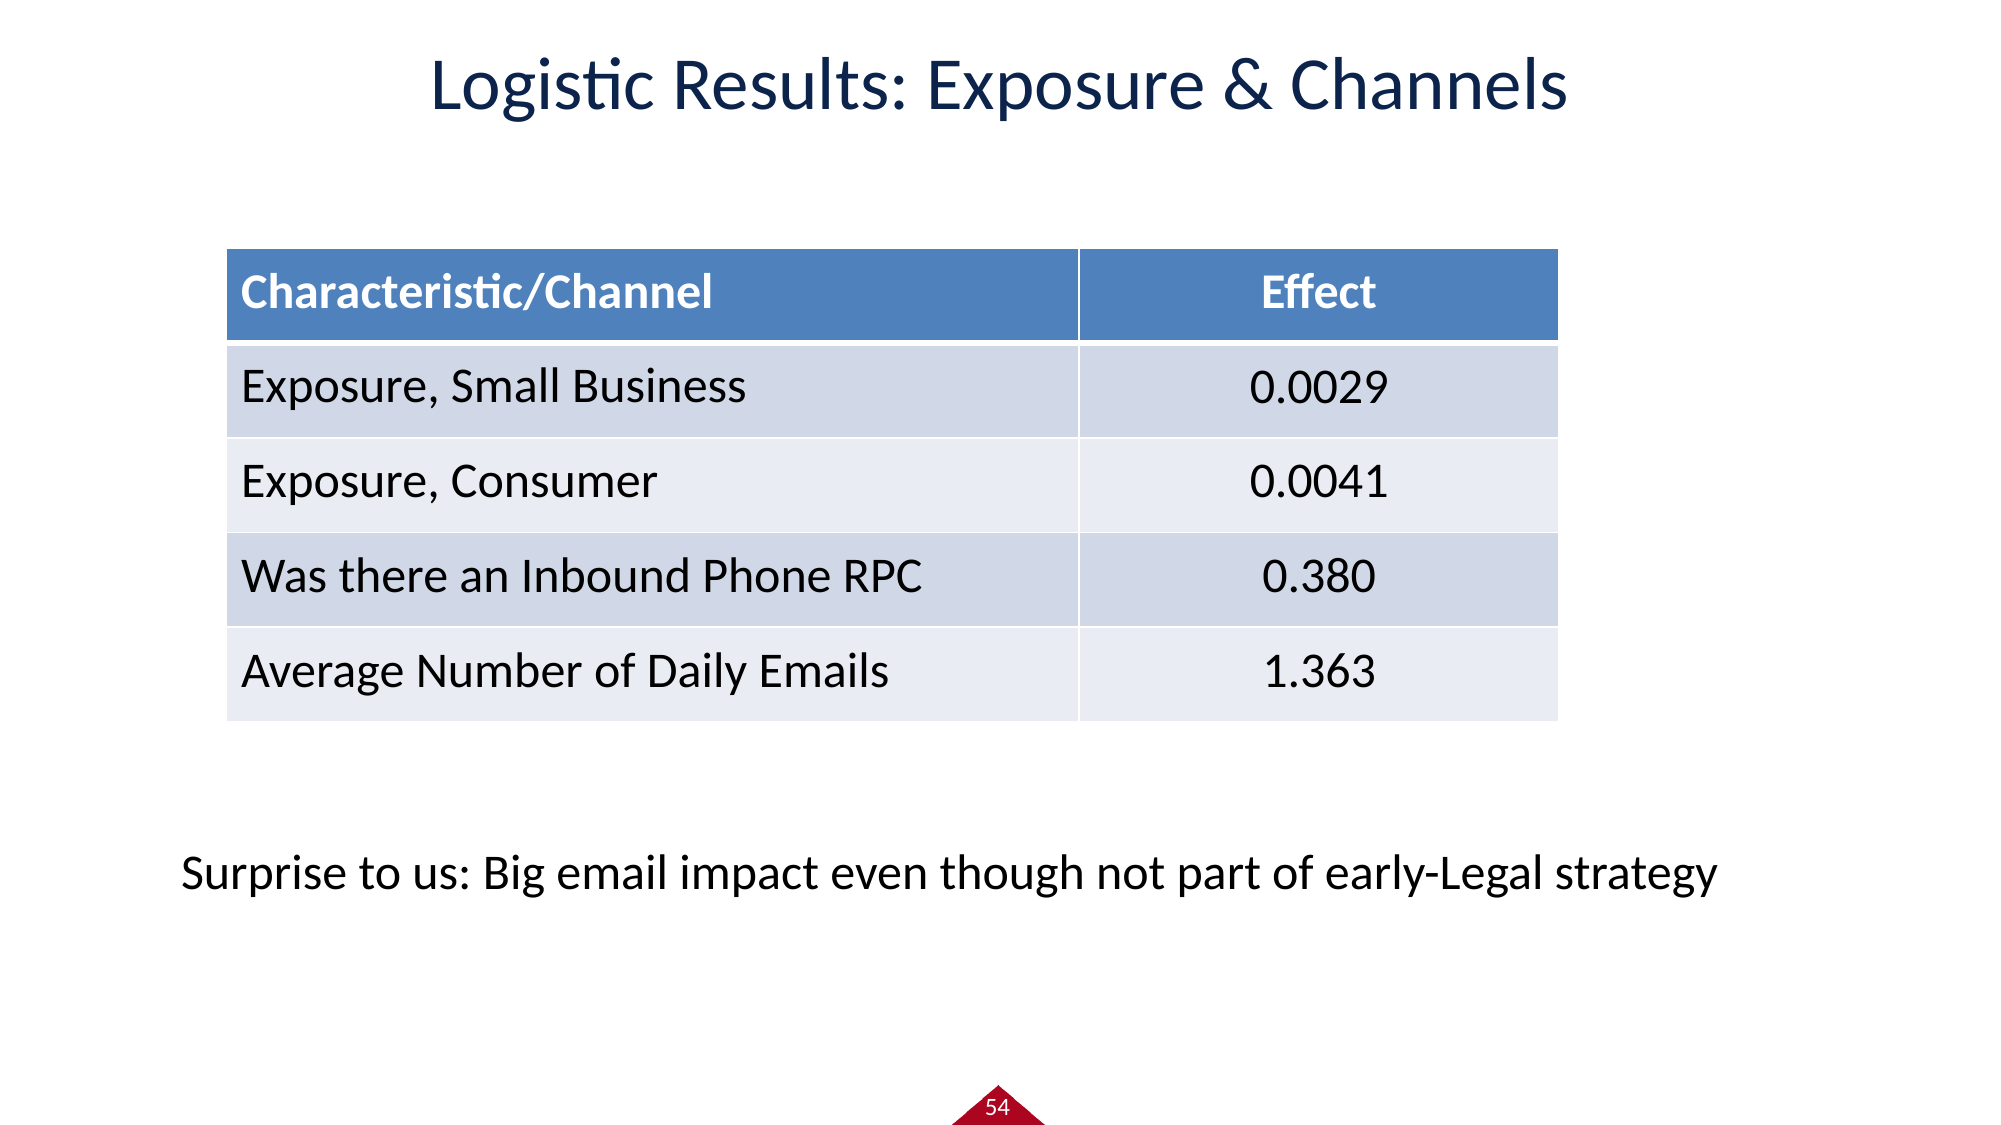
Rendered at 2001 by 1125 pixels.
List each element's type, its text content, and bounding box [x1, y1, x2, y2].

table_cell Average Number of Daily Emails [227, 628, 1078, 721]
table_header Effect [1080, 249, 1558, 340]
table_cell Exposure, Consumer [227, 439, 1078, 532]
table_cell Was there an Inbound Phone RPC [227, 533, 1078, 626]
table_cell 0.0041 [1080, 439, 1558, 532]
table_cell Exposure, Small Business [227, 346, 1078, 437]
picture [1042, 1085, 1046, 1125]
table_cell 1.363 [1080, 628, 1558, 721]
slide_number 54 [953, 1075, 1042, 1125]
table_cell 0.380 [1080, 533, 1558, 626]
list Surprise to us: Big email impact even though not part of early-Legal strategy [166, 832, 1779, 926]
table_cell 0.0029 [1080, 346, 1558, 437]
table_header Characteristic/Channel [227, 249, 1078, 340]
title Logistic Results: Exposure & Channels [149, 0, 1850, 181]
